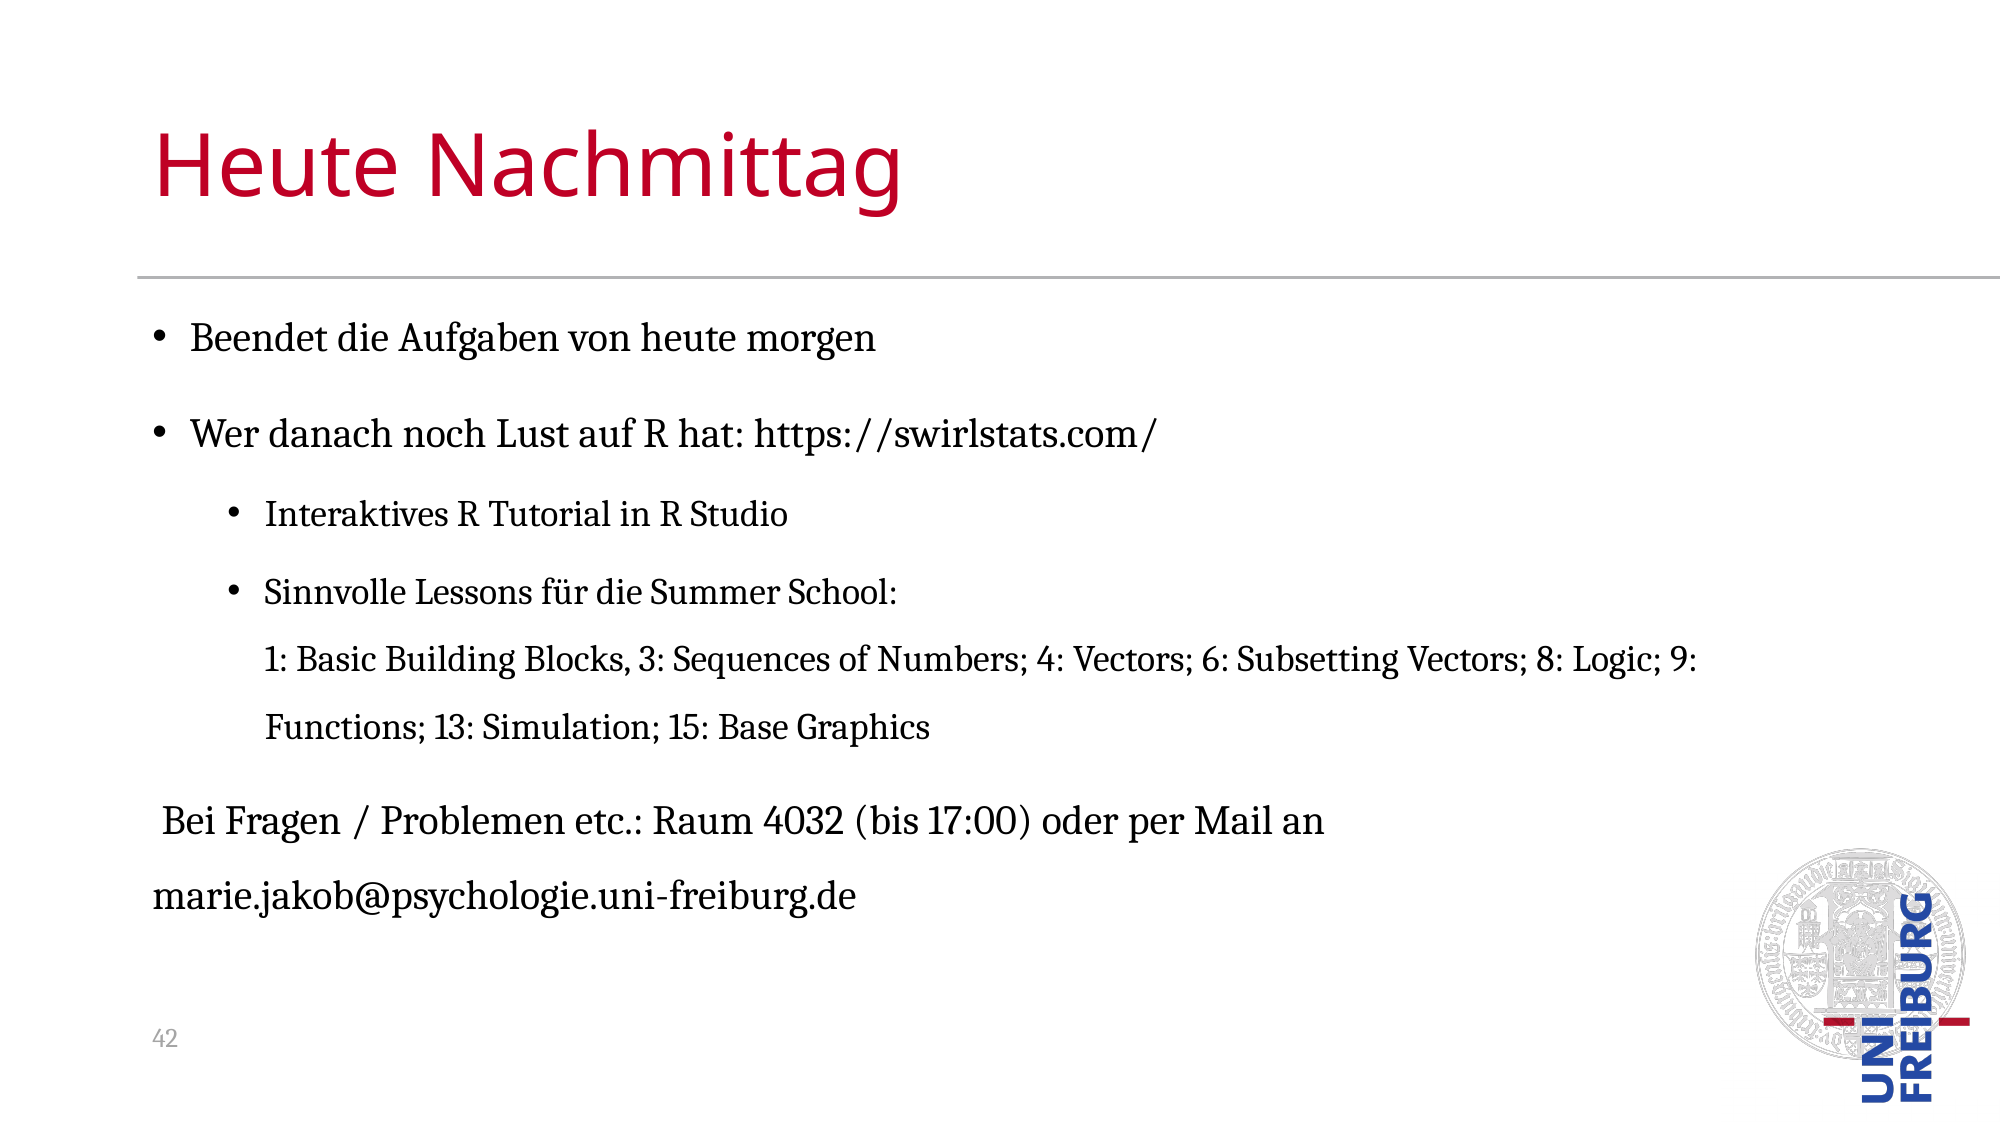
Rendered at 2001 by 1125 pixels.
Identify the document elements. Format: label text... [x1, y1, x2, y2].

picture [1721, 842, 2000, 1122]
list Beendet die Aufgaben von heute morgen Wer danach noch Lust auf R hat: https://swirlstats.com/ Interaktives R Tutorial in R Studio Sinnvolle Lessons für die Summer School: 1: Basic Building Blocks, 3: Sequences of Numbers; 4: Vectors; 6: Subsetting Vectors; 8: Logic; 9: Functions; 13: Simulation; 15: Base Graphics Bei Fragen / Problemen etc.: Raum 4032 (bis 17:00) oder per Mail an marie.jakob@psychologie.uni-freiburg.de [137, 277, 1863, 992]
slide_number 42 [137, 1012, 588, 1073]
title Heute Nachmittag [137, 59, 1863, 277]
